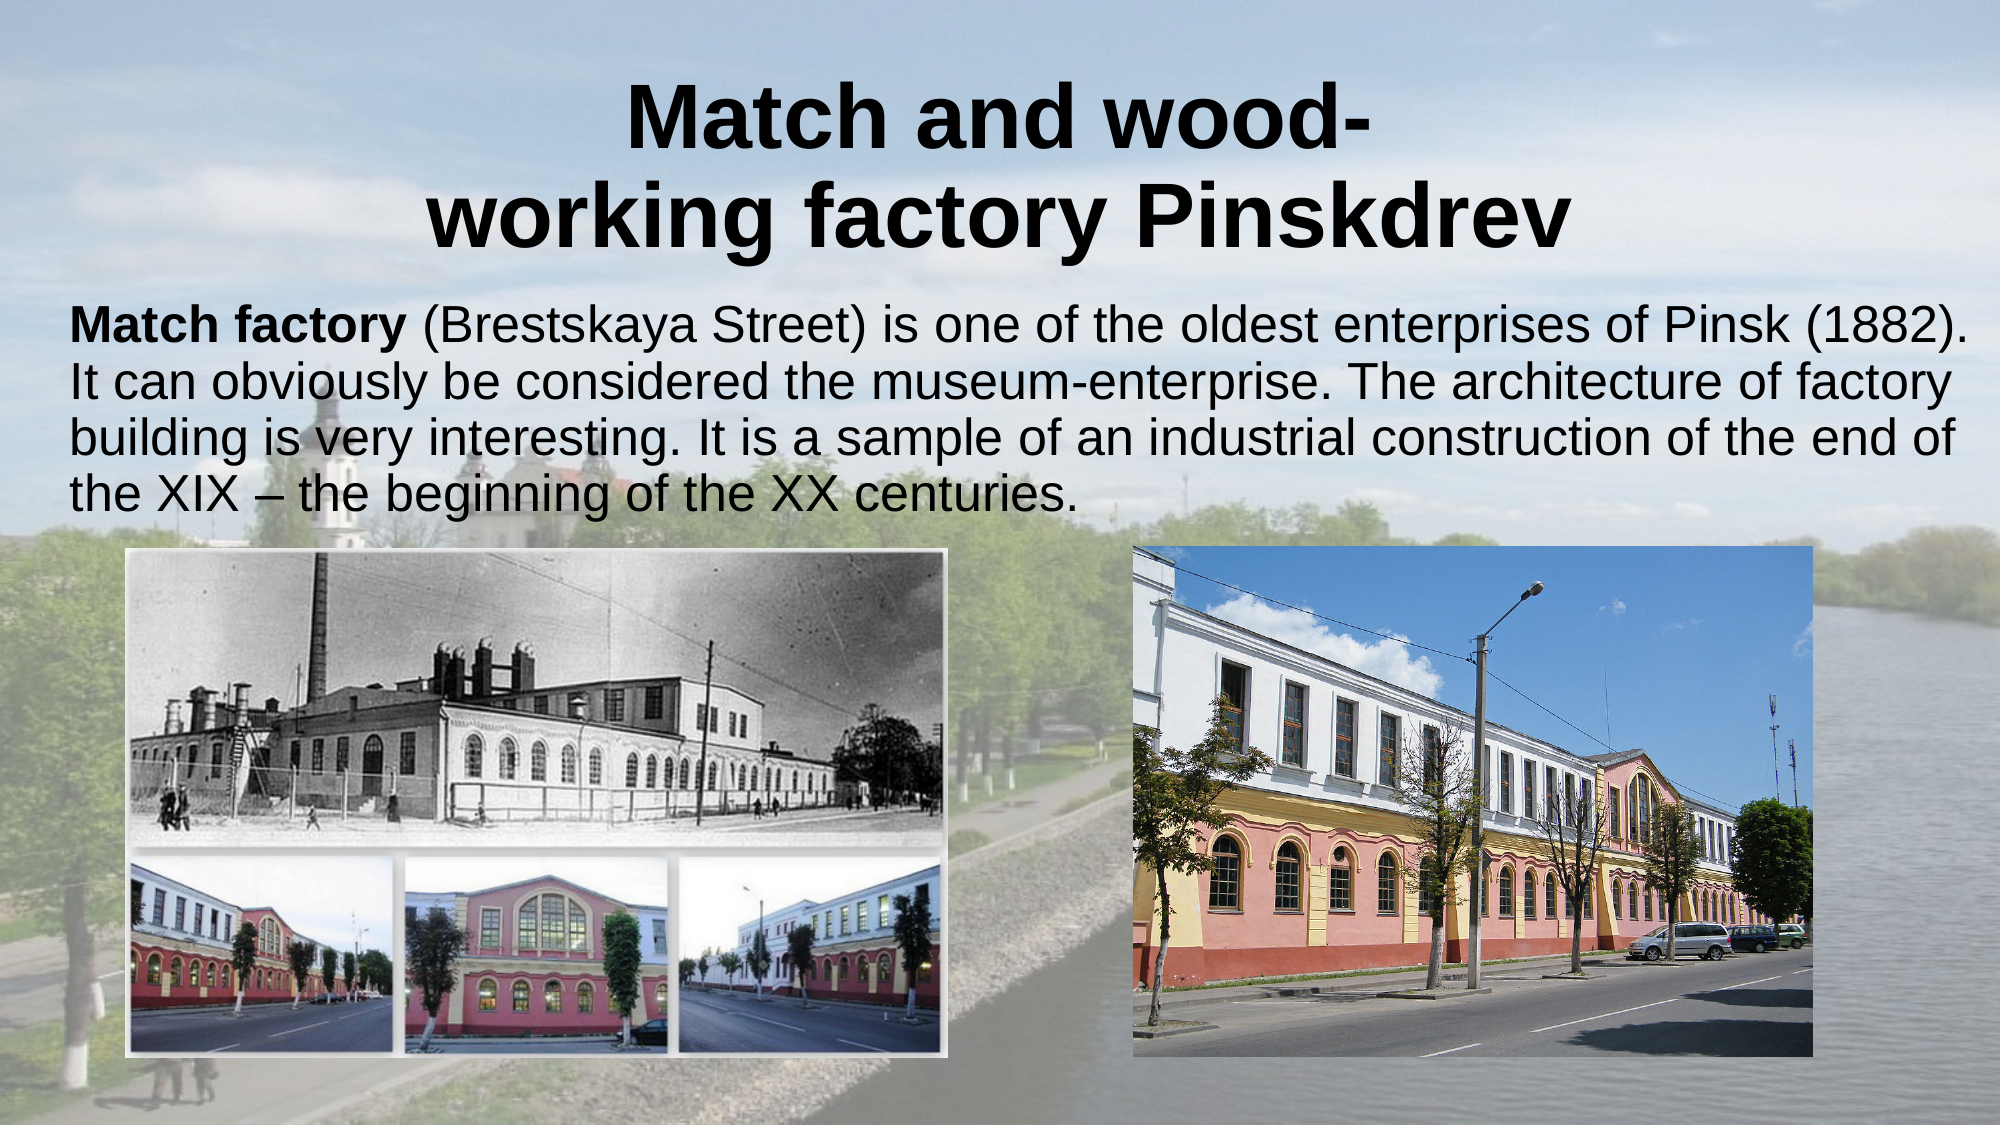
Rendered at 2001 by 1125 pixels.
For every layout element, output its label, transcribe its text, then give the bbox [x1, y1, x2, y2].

picture [124, 548, 948, 1058]
list Match factory (Brestskaya Street) is one of the oldest enterprises of Pinsk (1882). It can obviously be considered the museum-enterprise. The architecture of factory building is very interesting. It is a sample of an industrial construction of the end of the XIX – the beginning of the XX centuries. [54, 290, 1987, 1050]
title Match and wood-working factory Pinskdrev [137, 59, 1863, 278]
picture [1132, 546, 1814, 1057]
